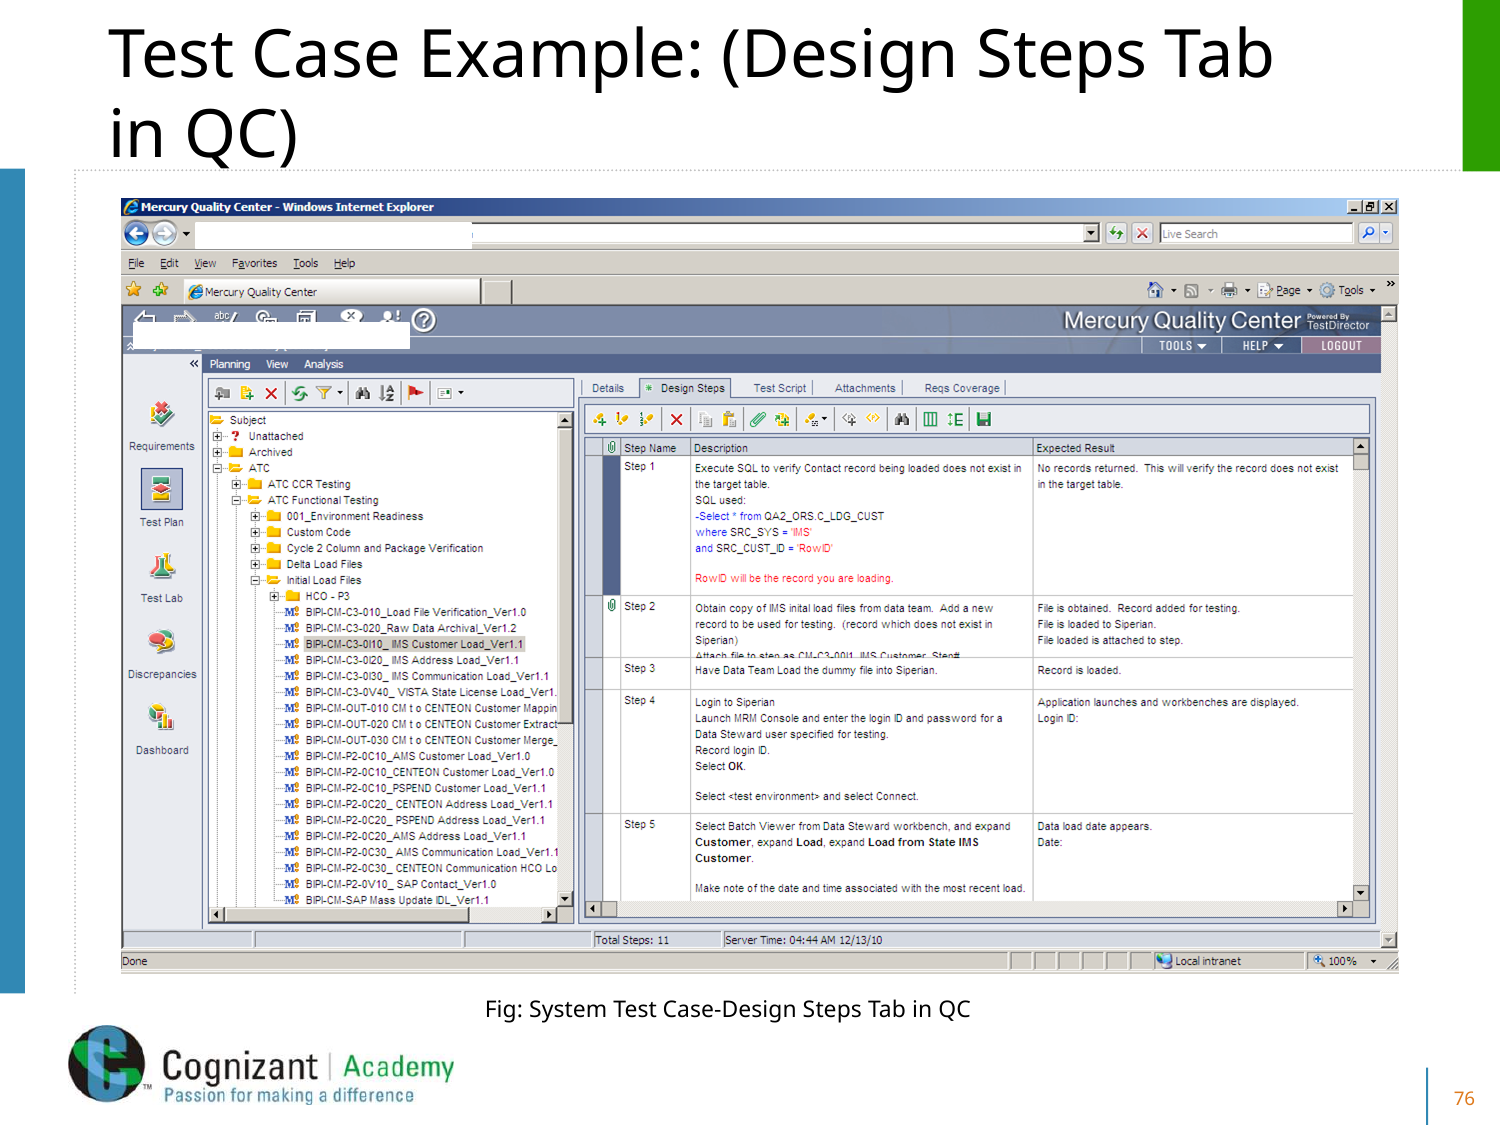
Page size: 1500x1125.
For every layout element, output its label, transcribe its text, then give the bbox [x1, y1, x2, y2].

text_box Fig: System Test Case-Design Steps Tab in QC [437, 987, 1025, 1030]
picture [119, 196, 1401, 976]
slide_number 76 [1434, 1078, 1496, 1117]
picture [68, 1025, 454, 1105]
title Test Case Example: (Design Steps Tab in QC) [93, 40, 1319, 142]
